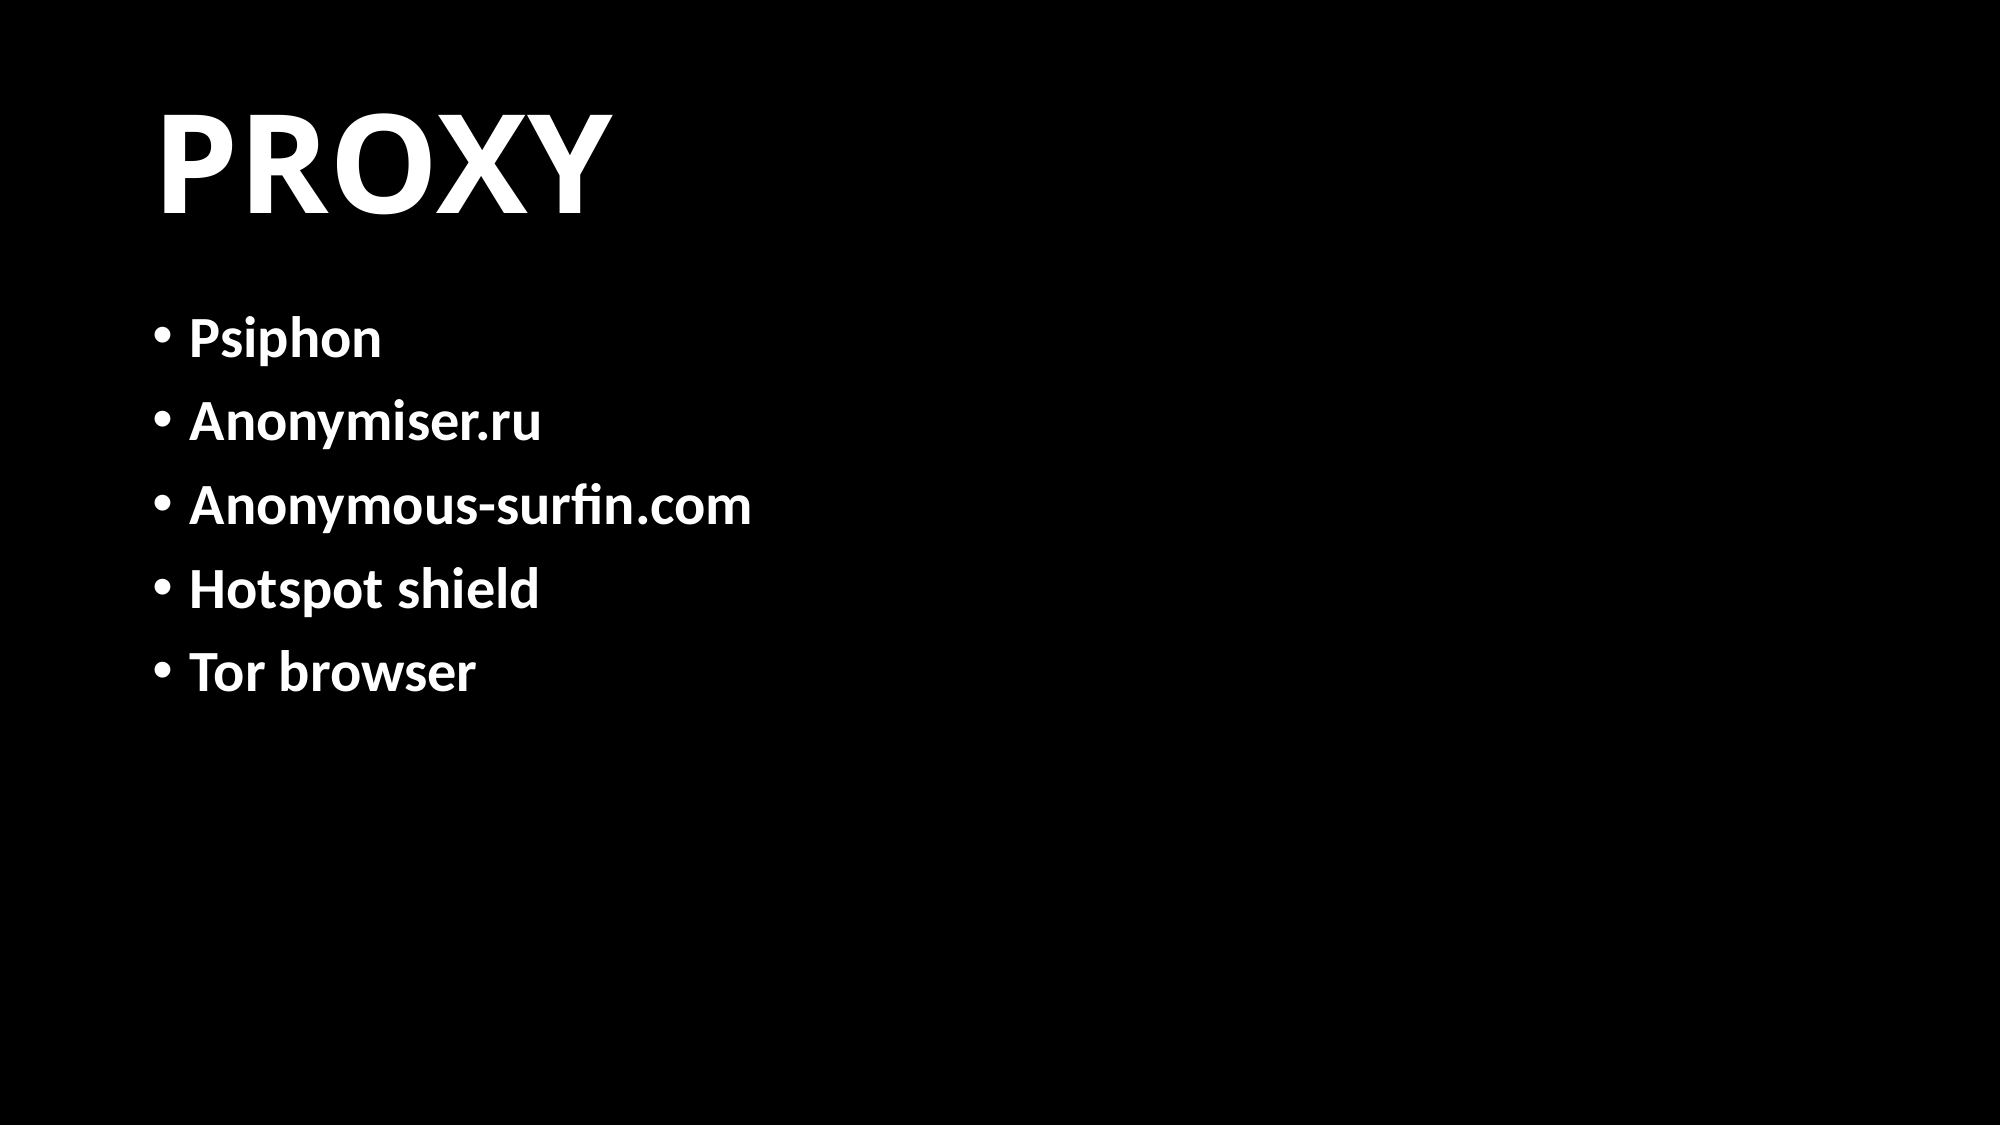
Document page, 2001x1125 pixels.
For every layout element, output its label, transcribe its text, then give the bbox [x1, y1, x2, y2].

title PROXY [137, 59, 1863, 278]
list Psiphon Anonymiser.ru Anonymous-surfin.com Hotspot shield Tor browser [137, 299, 1863, 1014]
